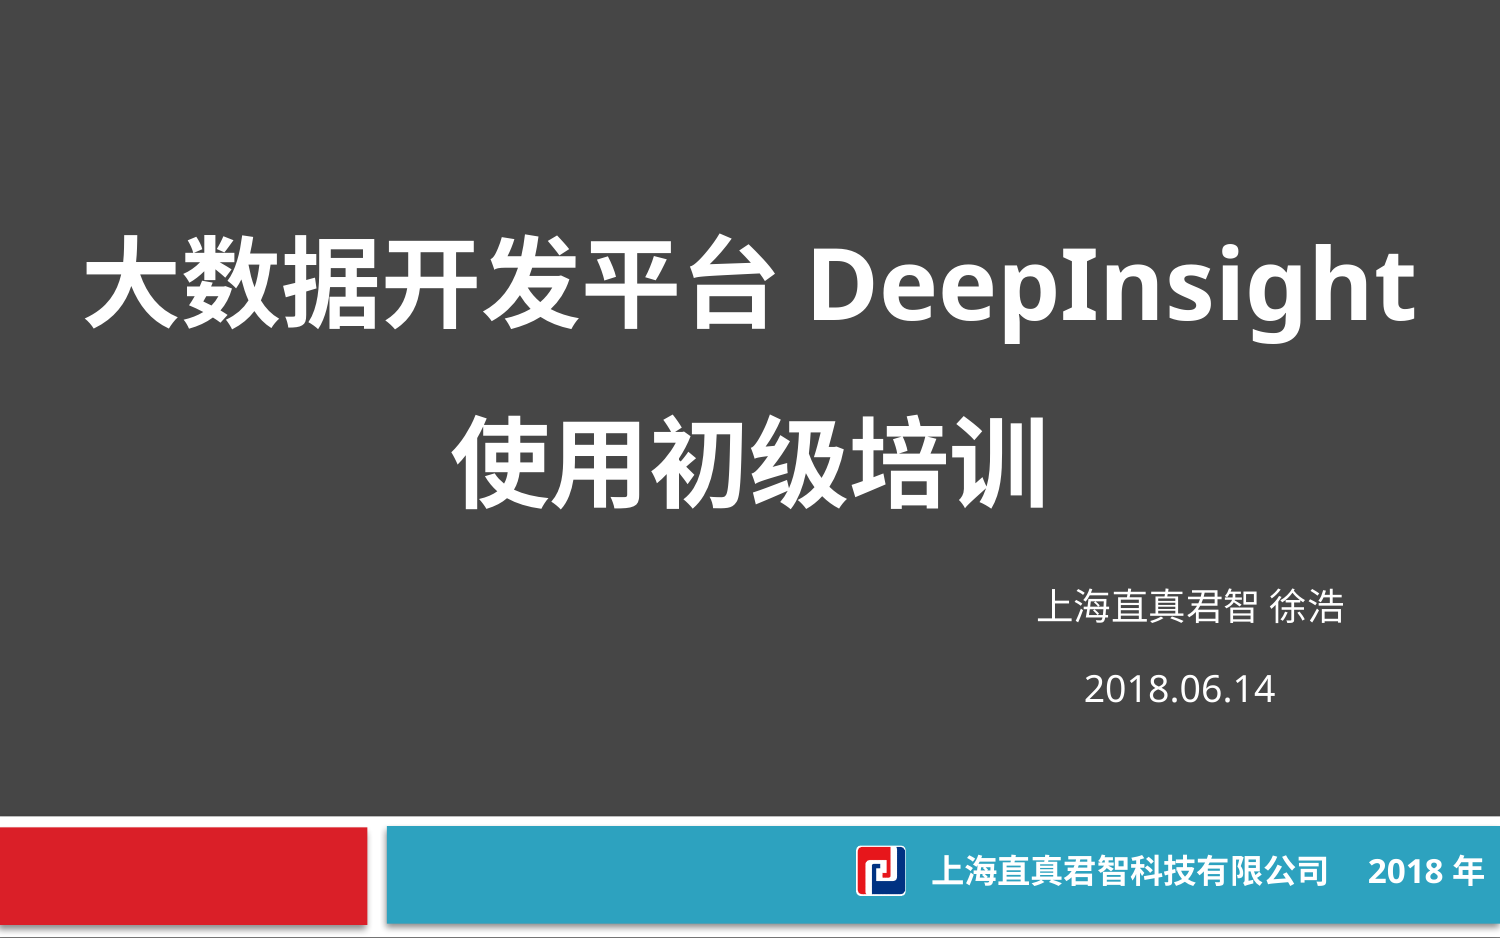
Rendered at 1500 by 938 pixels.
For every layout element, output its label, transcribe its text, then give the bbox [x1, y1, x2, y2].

text_box 上海直真君智科技有限公司 2018年 [797, 823, 1500, 917]
picture [855, 845, 906, 897]
text_box 2018.06.14 [1068, 657, 1320, 718]
text_box 上海直真君智 徐浩 [1021, 575, 1365, 635]
title 大数据开发平台DeepInsight 使用初级培训 [0, 185, 1500, 528]
